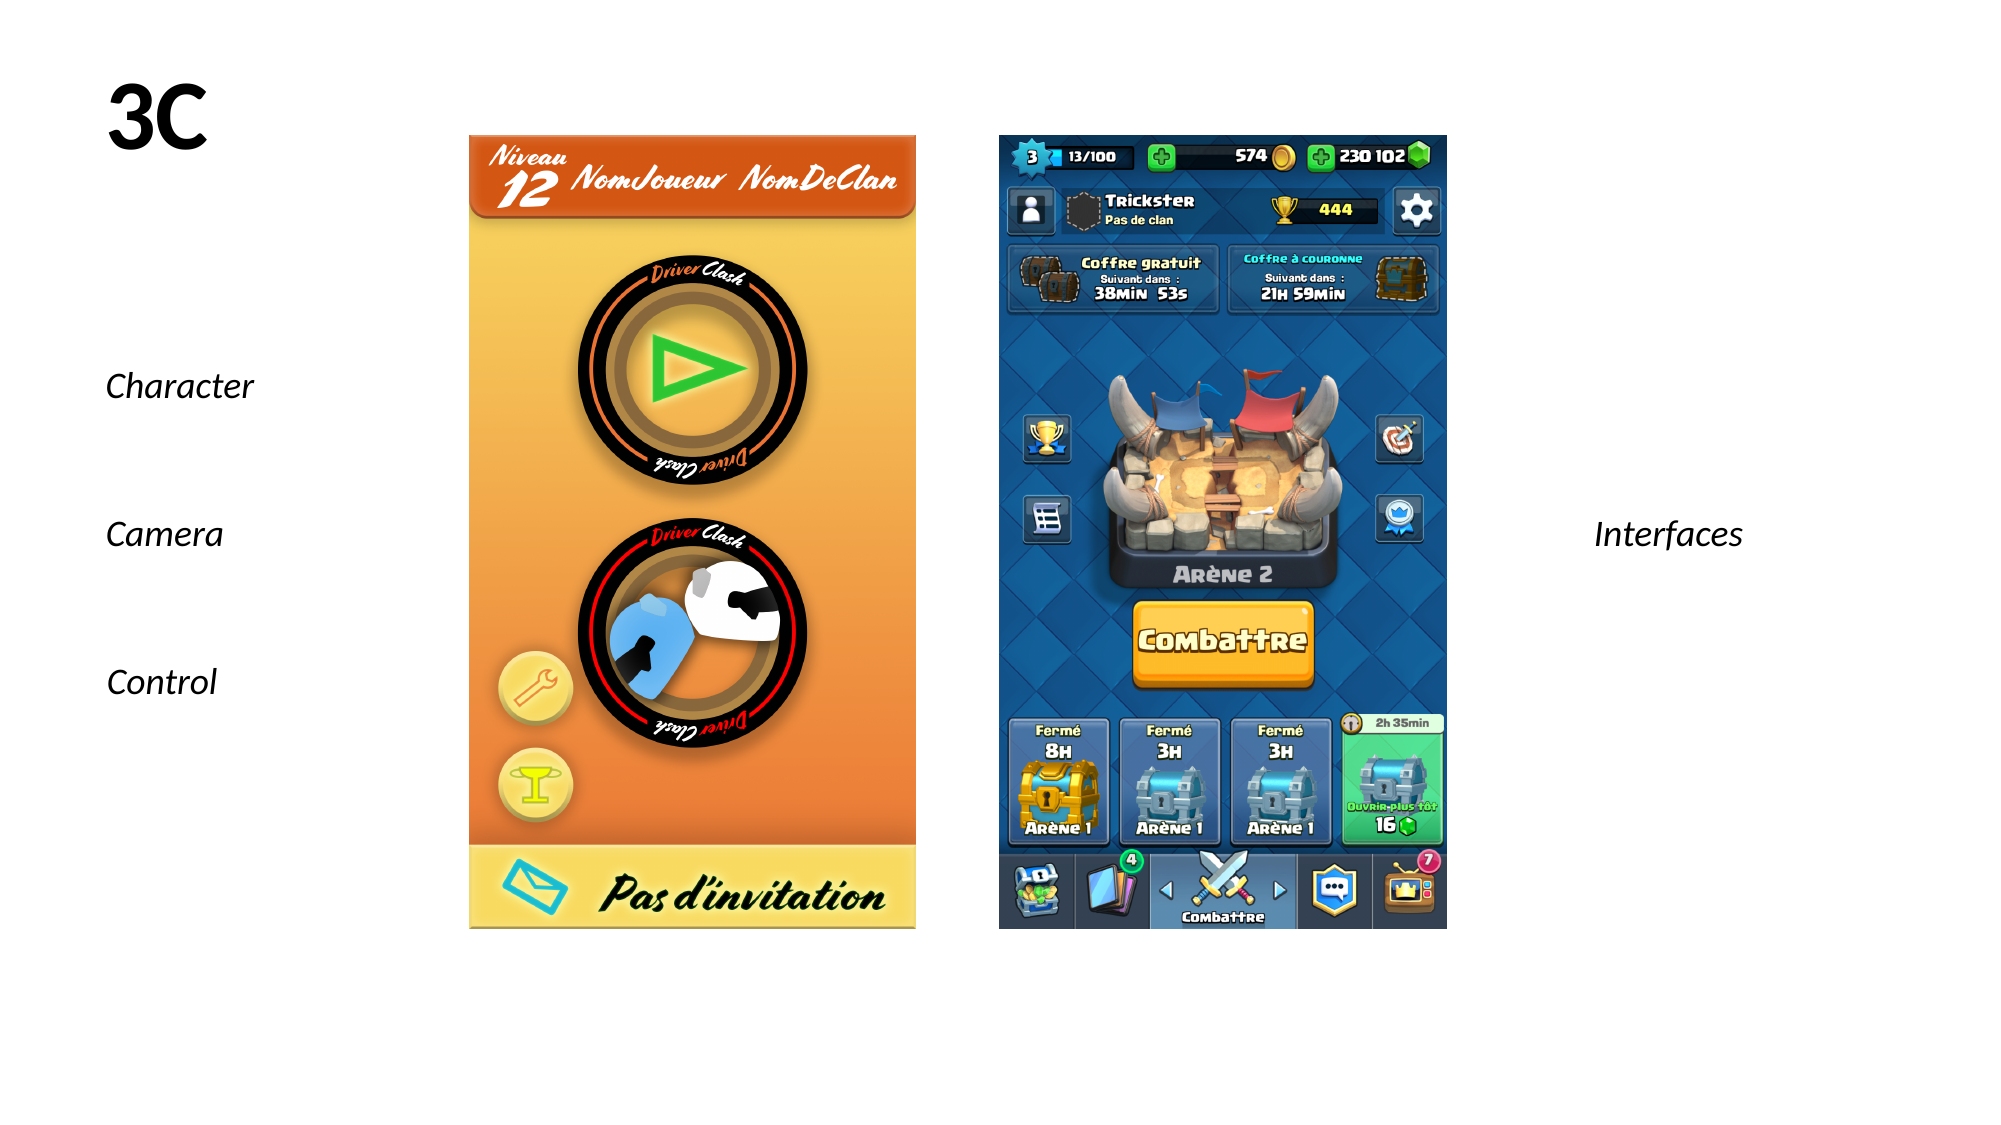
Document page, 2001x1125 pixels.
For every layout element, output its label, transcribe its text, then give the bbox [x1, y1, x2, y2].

text_box Character [90, 354, 270, 414]
text_box 3C [90, 42, 949, 177]
picture [468, 135, 916, 930]
text_box Control [92, 649, 233, 710]
picture [999, 135, 1447, 930]
text_box Camera [91, 501, 240, 562]
text_box Interfaces [1578, 501, 1767, 562]
